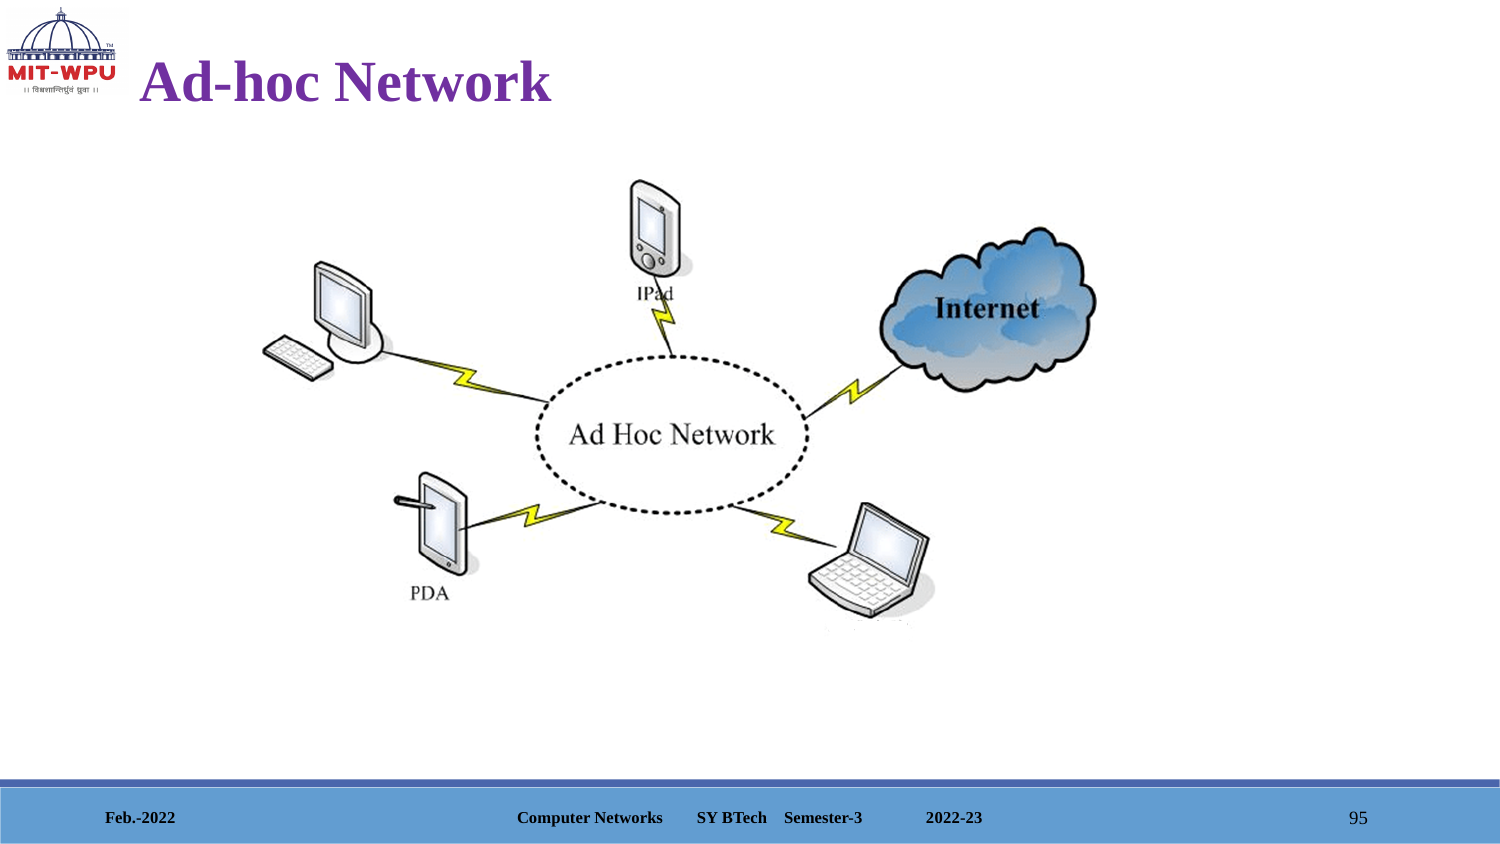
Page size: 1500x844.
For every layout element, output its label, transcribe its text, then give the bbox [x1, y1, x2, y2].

slide_number Feb.-2022 [93, 794, 432, 840]
picture [262, 178, 1204, 665]
text_box Ad-hoc Network [128, 37, 1383, 178]
footer Computer Networks SY BTech Semester-3 2022-23 [453, 794, 1047, 840]
picture [6, 7, 129, 95]
slide_number ‹#› [1218, 794, 1380, 840]
